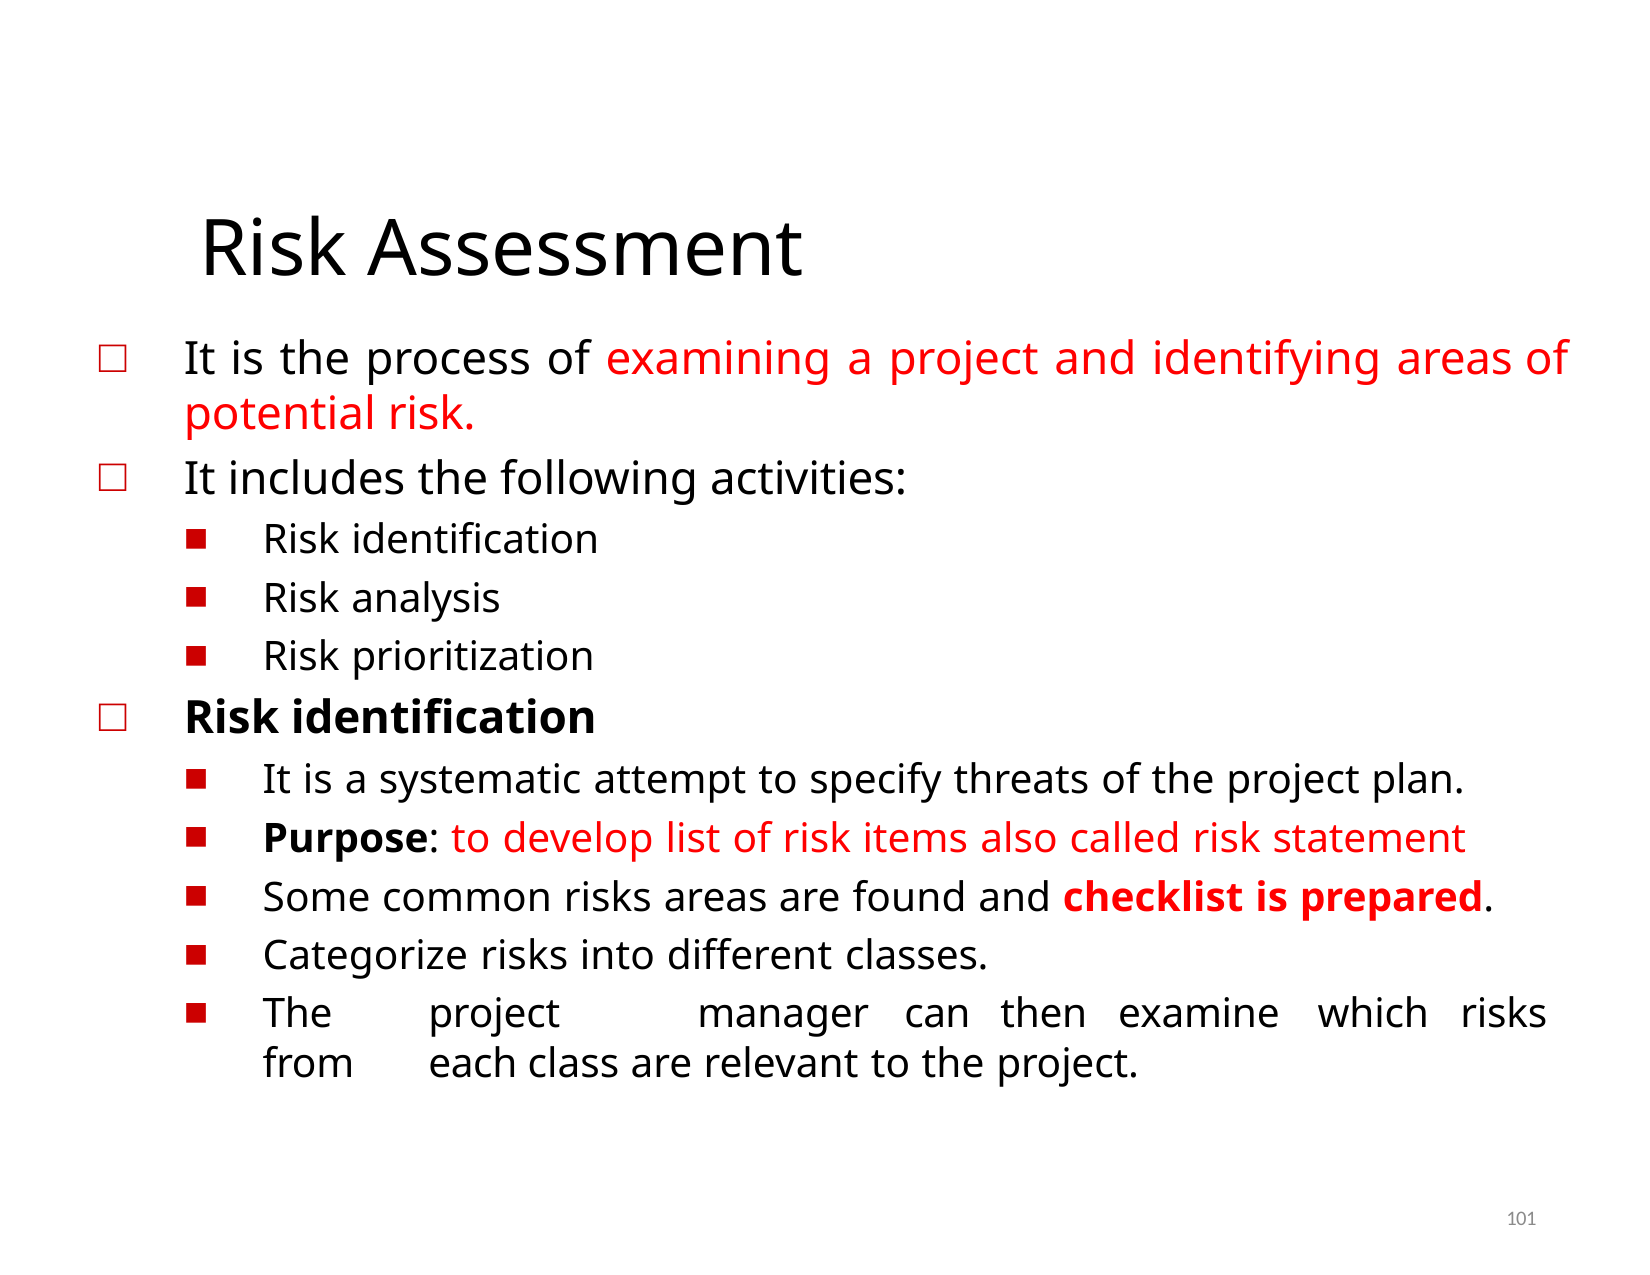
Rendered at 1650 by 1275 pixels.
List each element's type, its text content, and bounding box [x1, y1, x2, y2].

text_box It is the process of examining a project and identifying areas of potential risk. It includes the following activities: Risk identification Risk analysis Risk prioritization Risk identification It is a systematic attempt to specify threats of the project plan. Purpose: to develop list of risk items also called risk statement Some common risks areas are found and checklist is prepared. Categorize risks into different classes. The project manager can then examine which risks from each class are relevant to the project. [96, 327, 1636, 1086]
title Risk Assessment [113, 31, 1537, 327]
slide_number 101 [1165, 1086, 1537, 1275]
